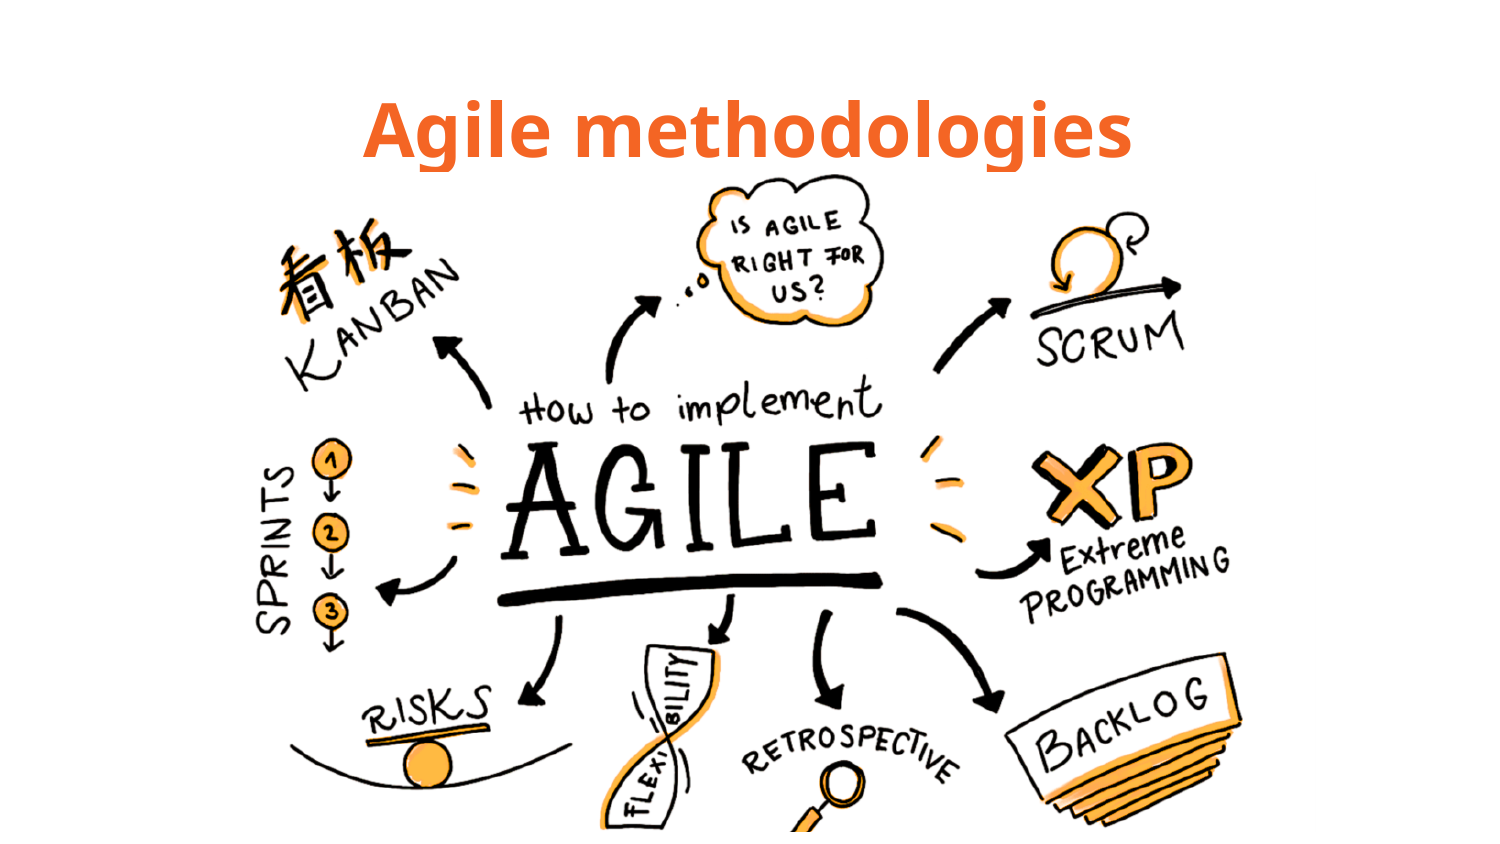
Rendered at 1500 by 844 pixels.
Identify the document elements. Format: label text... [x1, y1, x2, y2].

title Agile methodologies [49, 67, 1448, 173]
picture [172, 172, 1325, 833]
